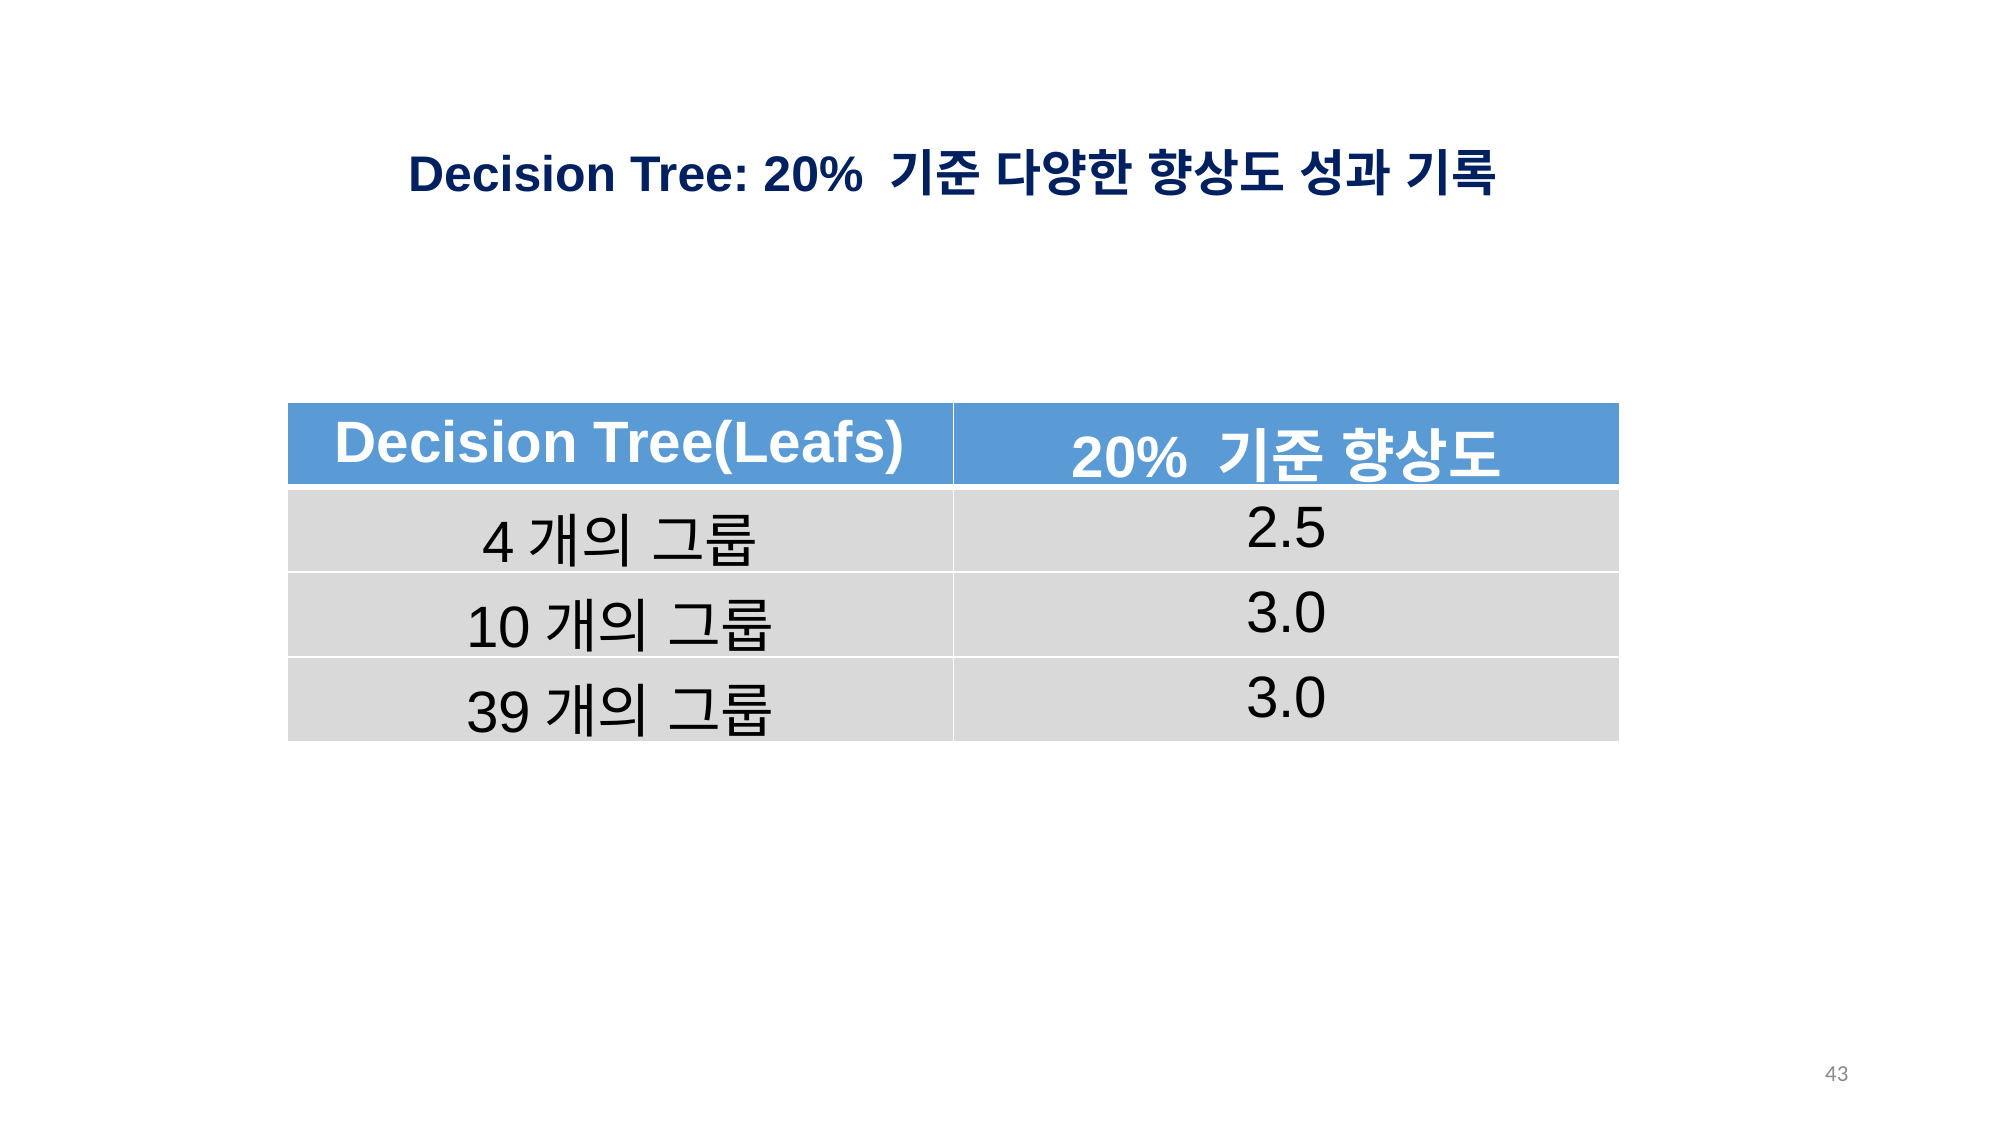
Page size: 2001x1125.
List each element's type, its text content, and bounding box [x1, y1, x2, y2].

table_cell 2.5 [954, 490, 1619, 571]
table_cell 3.0 [954, 658, 1619, 741]
table_cell 4개의 그룹 [288, 490, 953, 571]
table_header 20% 기준 향상도 [954, 403, 1619, 484]
table_cell 10개의 그룹 [288, 573, 953, 656]
table_header Decision Tree(Leafs) [288, 403, 953, 484]
table_cell 39개의 그룹 [288, 658, 953, 741]
text_box Decision Tree: 20% 기준 다양한 향상도 성과 기록 [393, 133, 1513, 209]
table_cell 3.0 [954, 573, 1619, 656]
slide_number 42 [1413, 1042, 1864, 1103]
